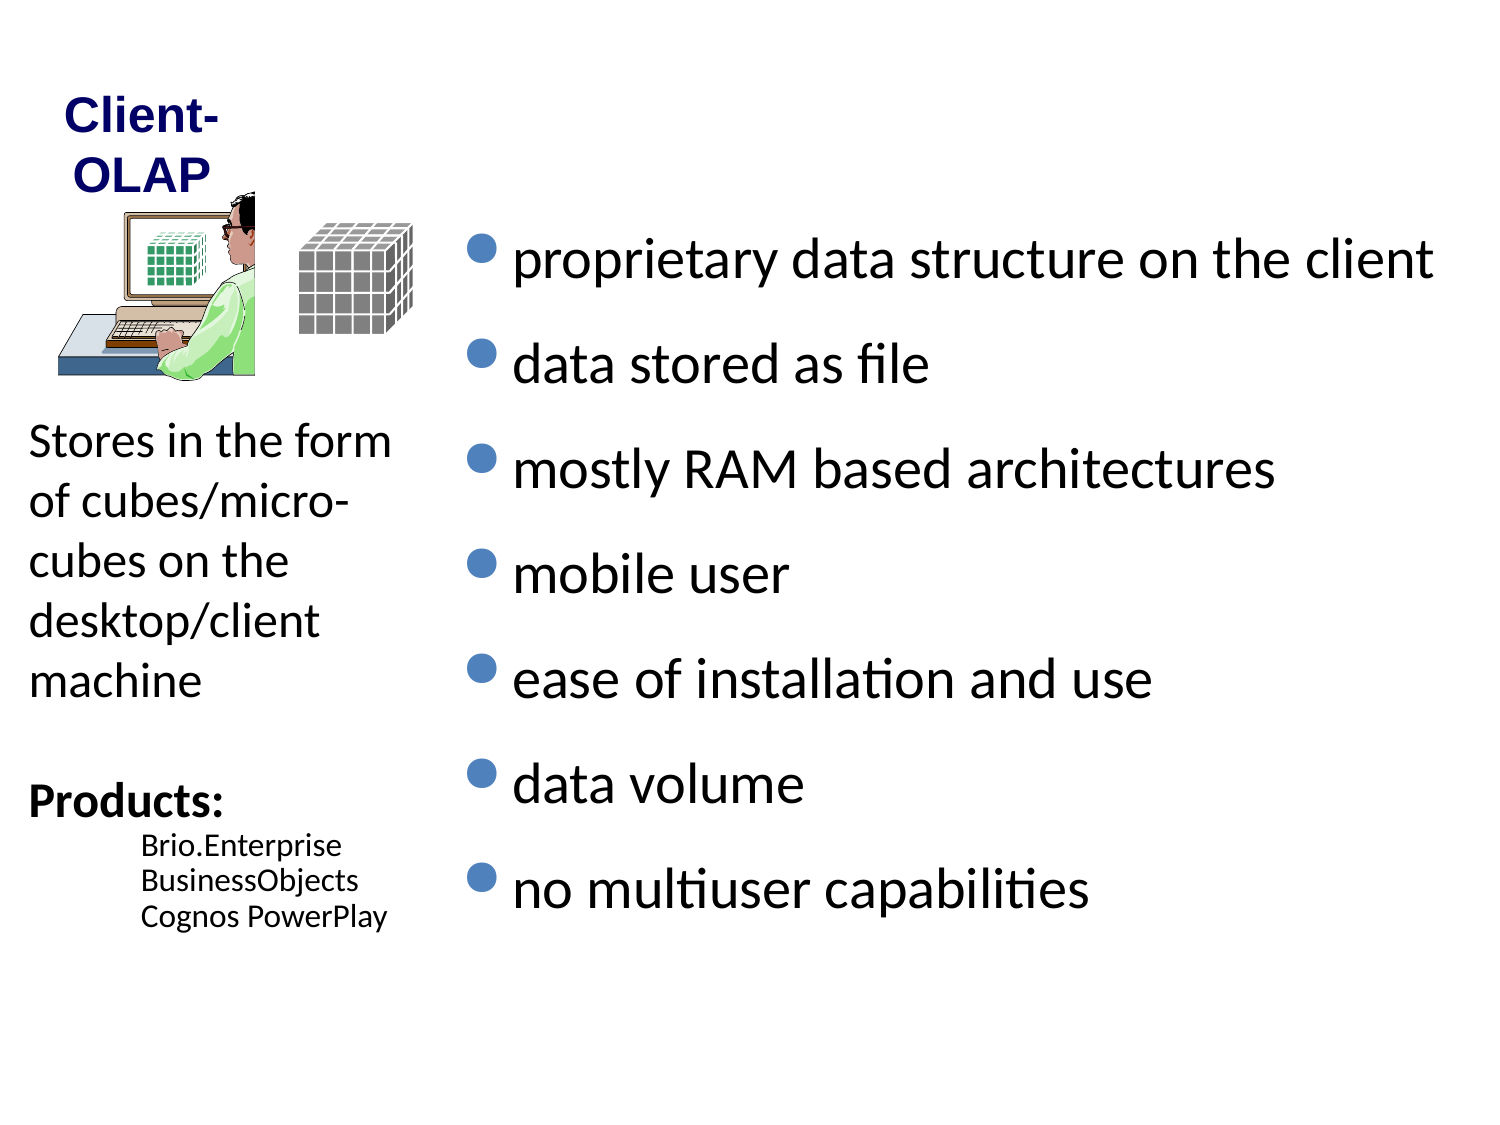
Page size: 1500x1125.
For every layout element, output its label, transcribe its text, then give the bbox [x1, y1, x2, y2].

text_box proprietary data structure on the client data stored as file mostly RAM based architectures mobile user ease of installation and use data volume no multiuser capabilities [450, 142, 1475, 963]
text_box Stores in the form of cubes/micro-cubes on the desktop/client machine Products: Brio.Enterprise BusinessObjects Cognos PowerPlay [13, 399, 438, 1003]
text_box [296, 220, 415, 337]
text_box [58, 191, 256, 381]
text_box Client- OLAP [49, 74, 235, 210]
